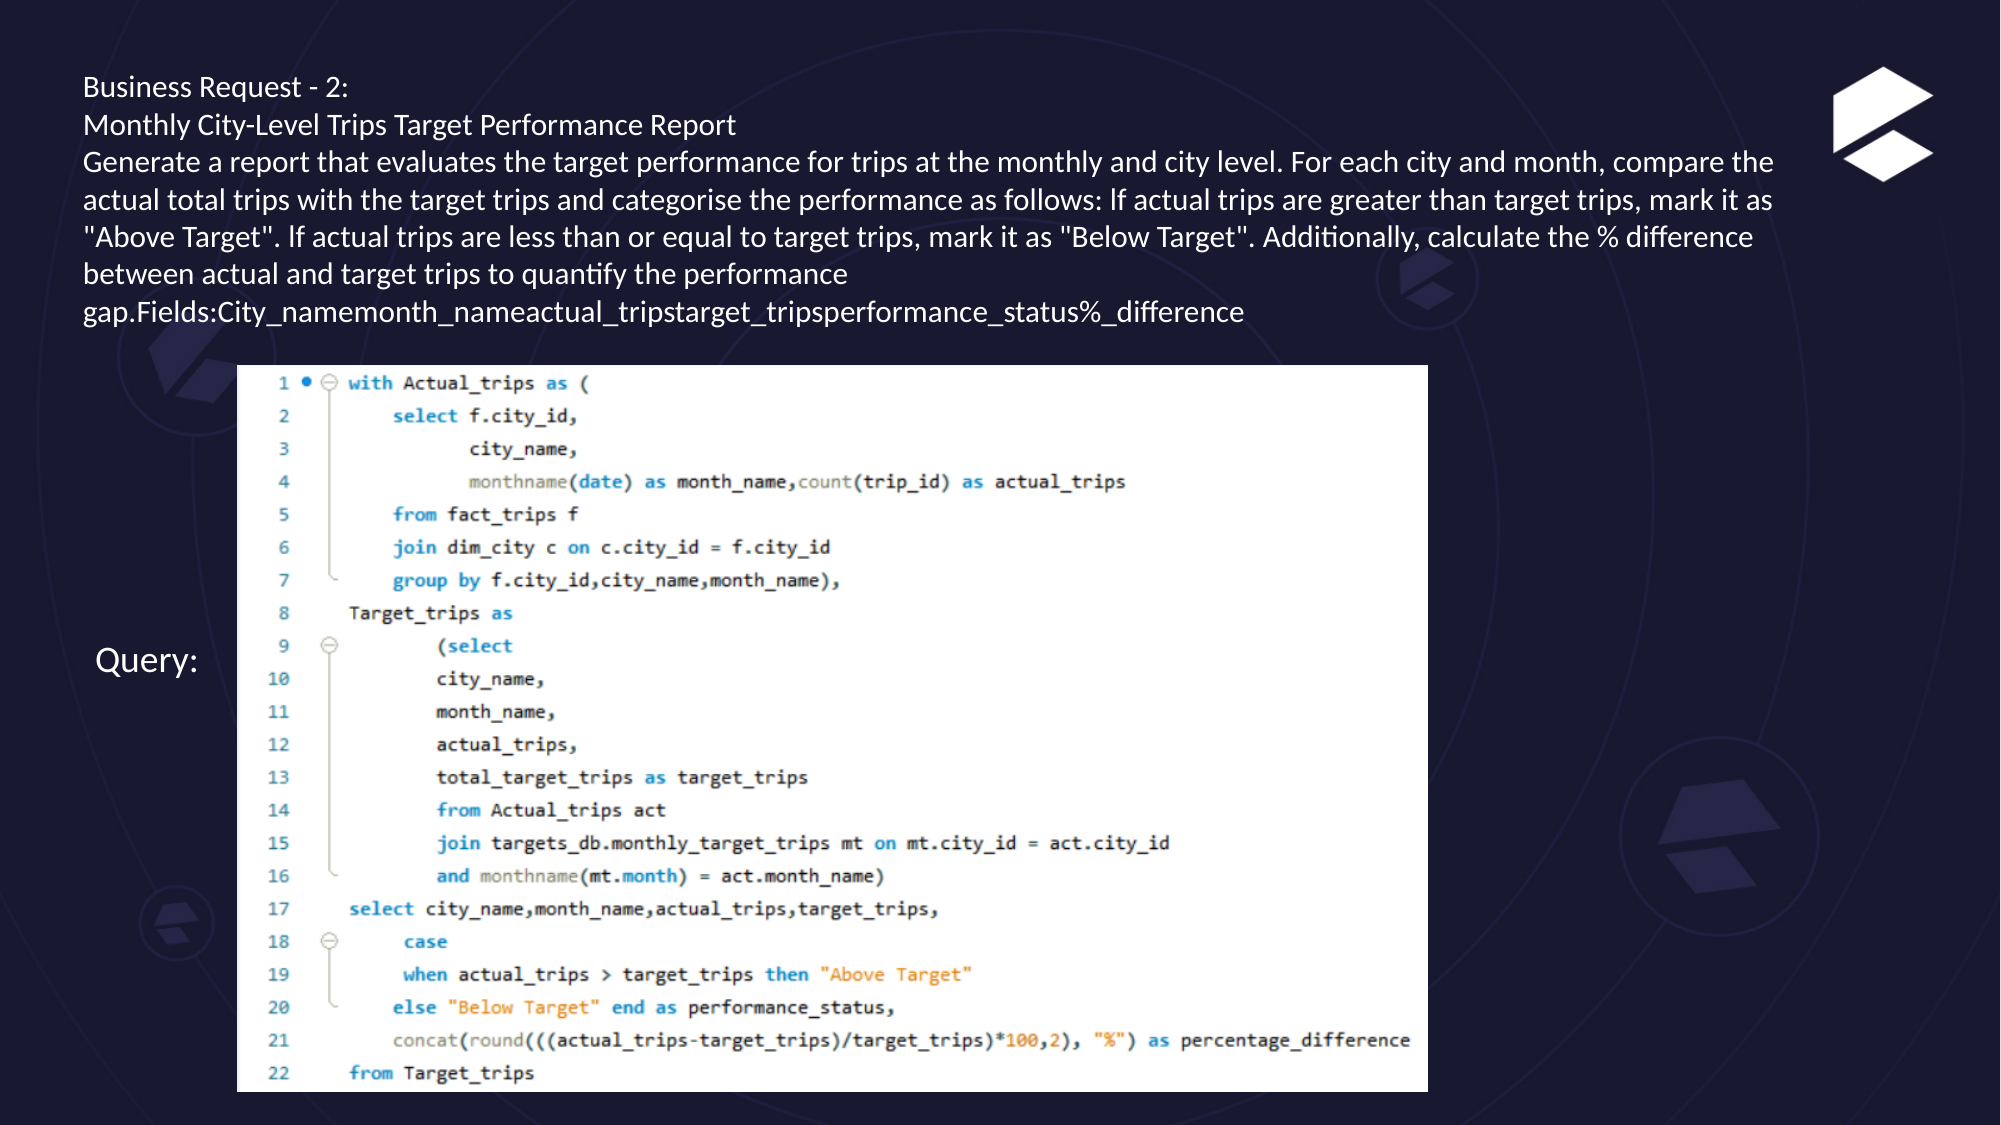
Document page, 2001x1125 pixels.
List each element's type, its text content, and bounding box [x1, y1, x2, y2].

picture [0, 0, 2001, 1125]
text_box Query: [80, 627, 237, 687]
text_box Business Request - 2: Monthly City-Level Trips Target Performance Report Generate a report that evaluates the target performance for trips at the monthly and city level. For each city and month, compare the actual total trips with the target trips and categorise the performance as follows: lf actual trips are greater than target trips, mark it as "Above Target". lf actual trips are less than or equal to target trips, mark it as "Below Target". Additionally, calculate the % difference between actual and target trips to quantify the performance gap.Fields:City_namemonth_nameactual_tripstarget_tripsperformance_status%_difference [68, 59, 1825, 336]
